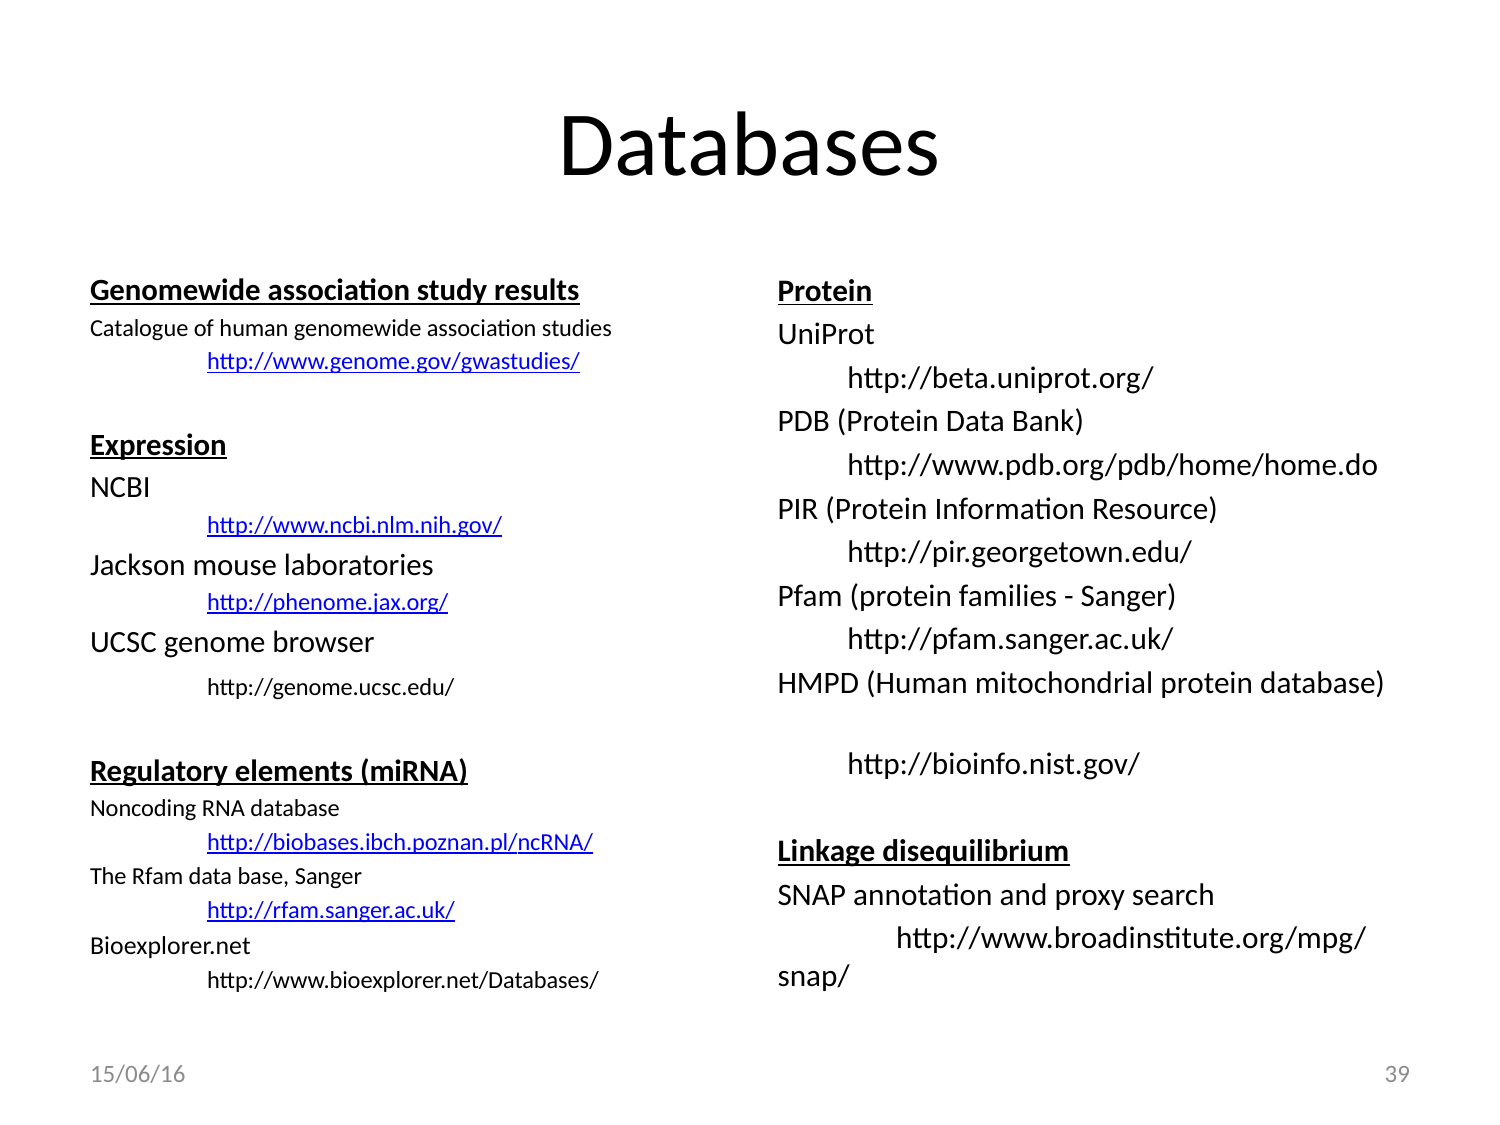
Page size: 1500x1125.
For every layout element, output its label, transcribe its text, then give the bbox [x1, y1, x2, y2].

list Genomewide association study results Catalogue of human genomewide association studies http://www.genome.gov/gwastudies/ Expression NCBI http://www.ncbi.nlm.nih.gov/ Jackson mouse laboratories http://phenome.jax.org/ UCSC genome browser http://genome.ucsc.edu/ Regulatory elements (miRNA) Noncoding RNA database http://biobases.ibch.poznan.pl/ncRNA/ The Rfam data base, Sanger http://rfam.sanger.ac.uk/ Bioexplorer.net http://www.bioexplorer.net/Databases/ [75, 262, 738, 1005]
title Databases [75, 45, 1425, 233]
list Protein UniProt http://beta.uniprot.org/ PDB (Protein Data Bank) http://www.pdb.org/pdb/home/home.do PIR (Protein Information Resource) http://pir.georgetown.edu/ Pfam (protein families - Sanger) http://pfam.sanger.ac.uk/ HMPD (Human mitochondrial protein database) http://bioinfo.nist.gov/ Linkage disequilibrium SNAP annotation and proxy search http://www.broadinstitute.org/mpg/snap/ [762, 262, 1425, 1005]
